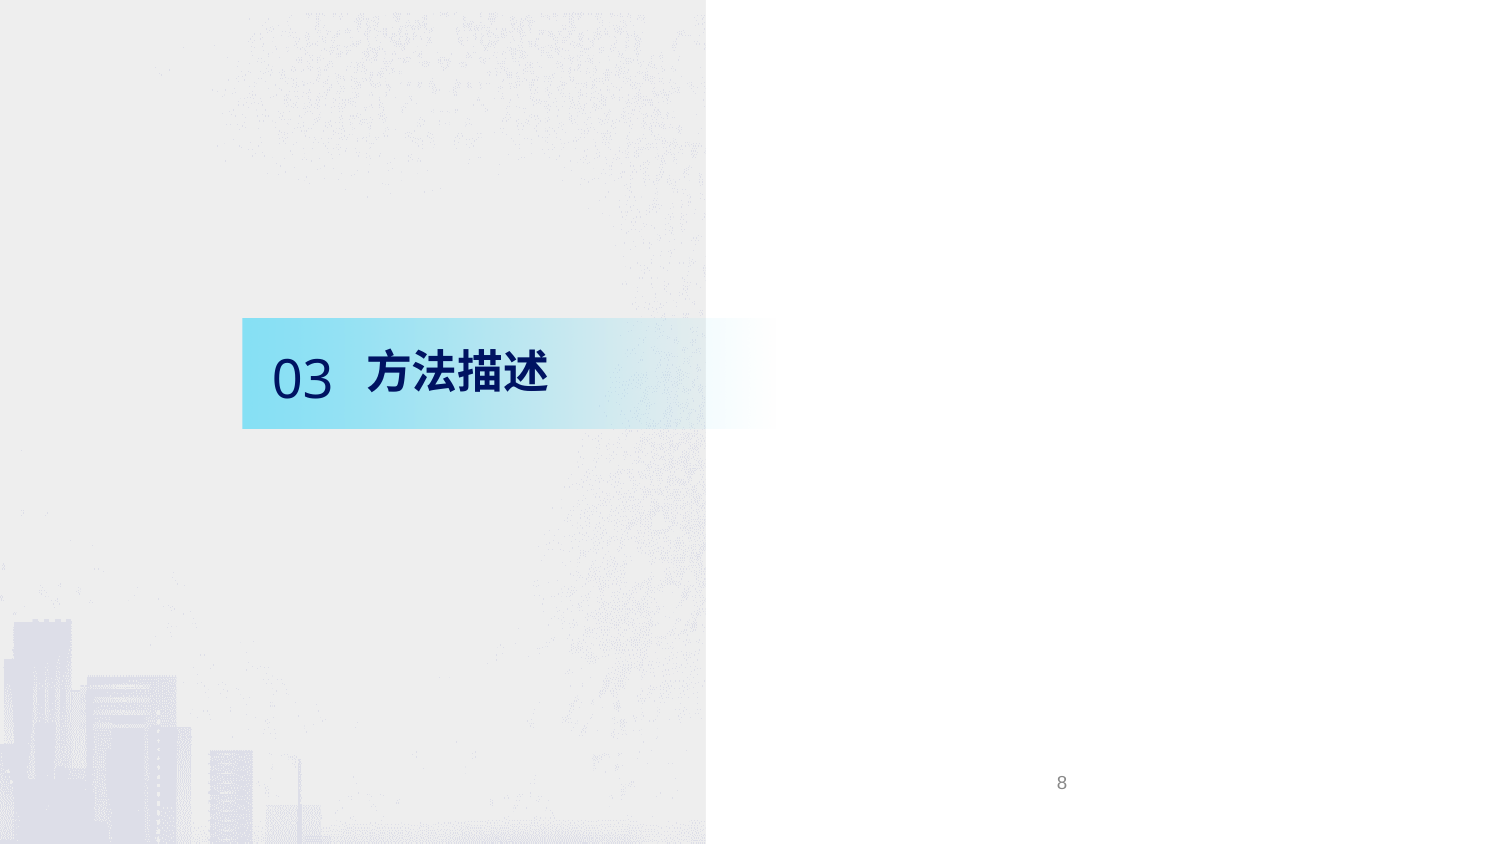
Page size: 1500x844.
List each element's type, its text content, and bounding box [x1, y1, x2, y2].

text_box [264, 334, 631, 418]
slide_number 8 [1036, 763, 1076, 801]
picture [0, 0, 777, 844]
